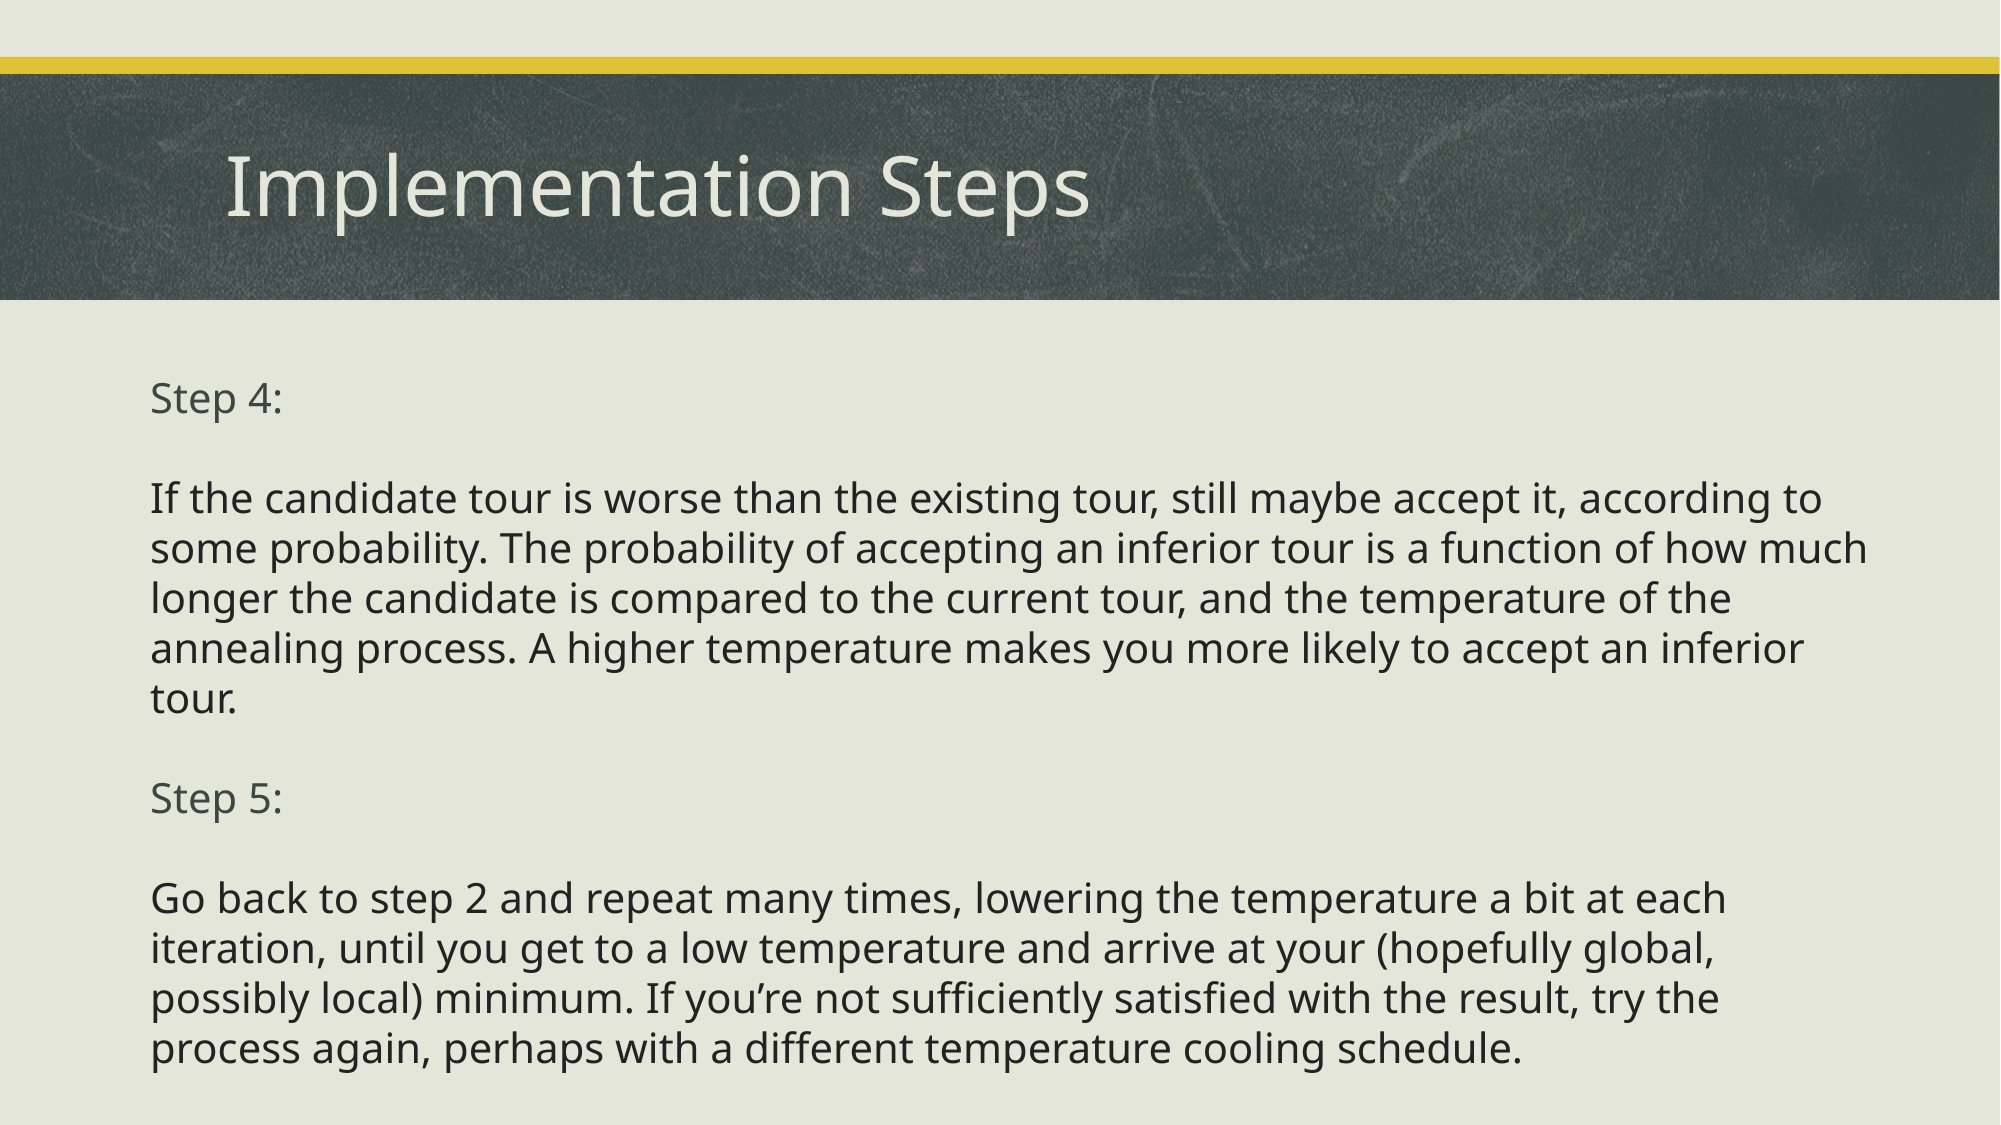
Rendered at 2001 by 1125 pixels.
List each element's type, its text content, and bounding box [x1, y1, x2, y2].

picture [0, 74, 2000, 300]
text_box Step 4: If the candidate tour is worse than the existing tour, still maybe accept it, according to some probability. The probability of accepting an inferior tour is a function of how much longer the candidate is compared to the current tour, and the temperature of the annealing process. A higher temperature makes you more likely to accept an inferior tour. Step 5: Go back to step 2 and repeat many times, lowering the temperature a bit at each iteration, until you get to a low temperature and arrive at your (hopefully global, possibly local) minimum. If you’re not sufficiently satisfied with the result, try the process again, perhaps with a different temperature cooling schedule. [135, 364, 1894, 1124]
title Implementation Steps [210, 76, 1790, 300]
